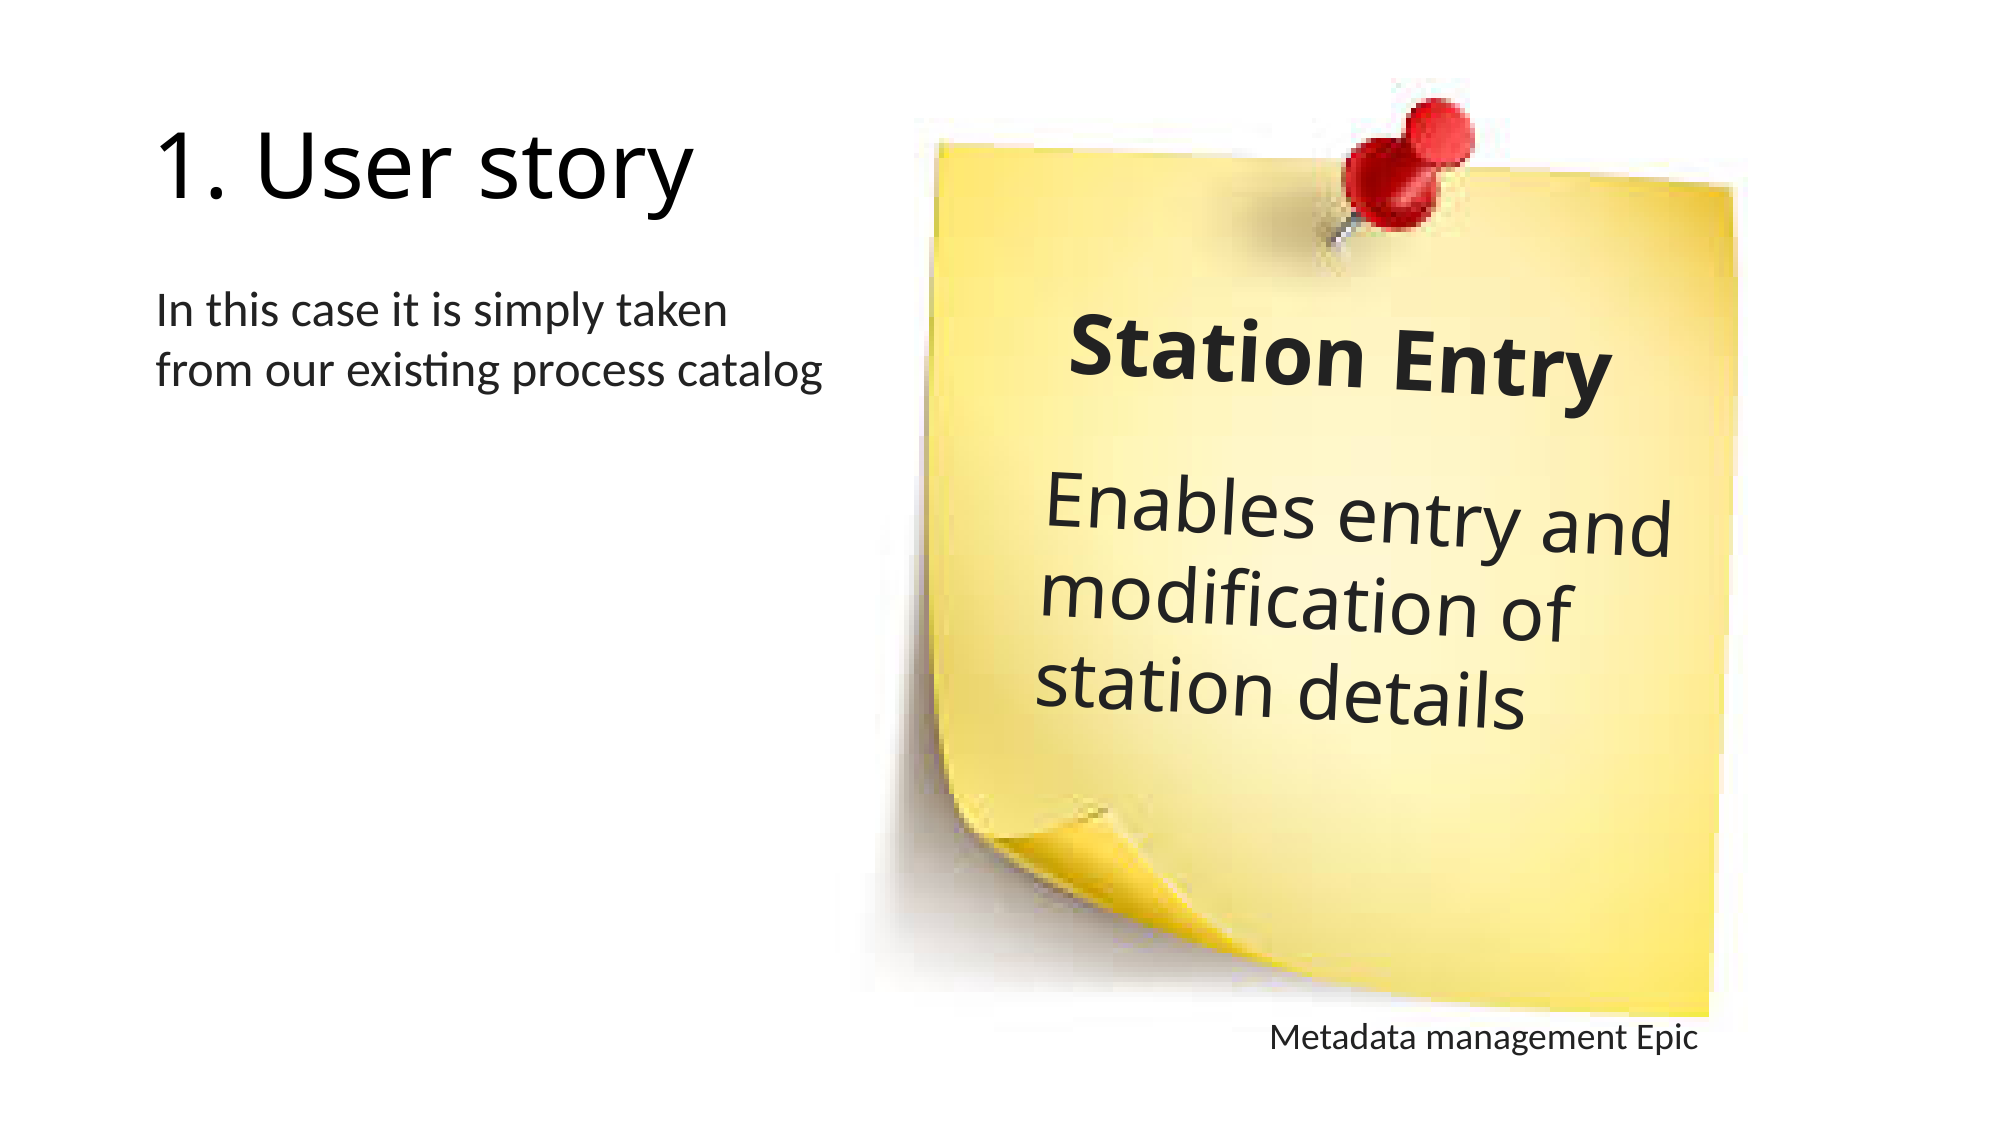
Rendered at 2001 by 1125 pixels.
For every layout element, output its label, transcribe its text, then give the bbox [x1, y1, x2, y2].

picture [755, 0, 1873, 1117]
title 1. User story [137, 59, 755, 278]
text_box In this case it is simply taken from our existing process catalog [140, 268, 755, 404]
